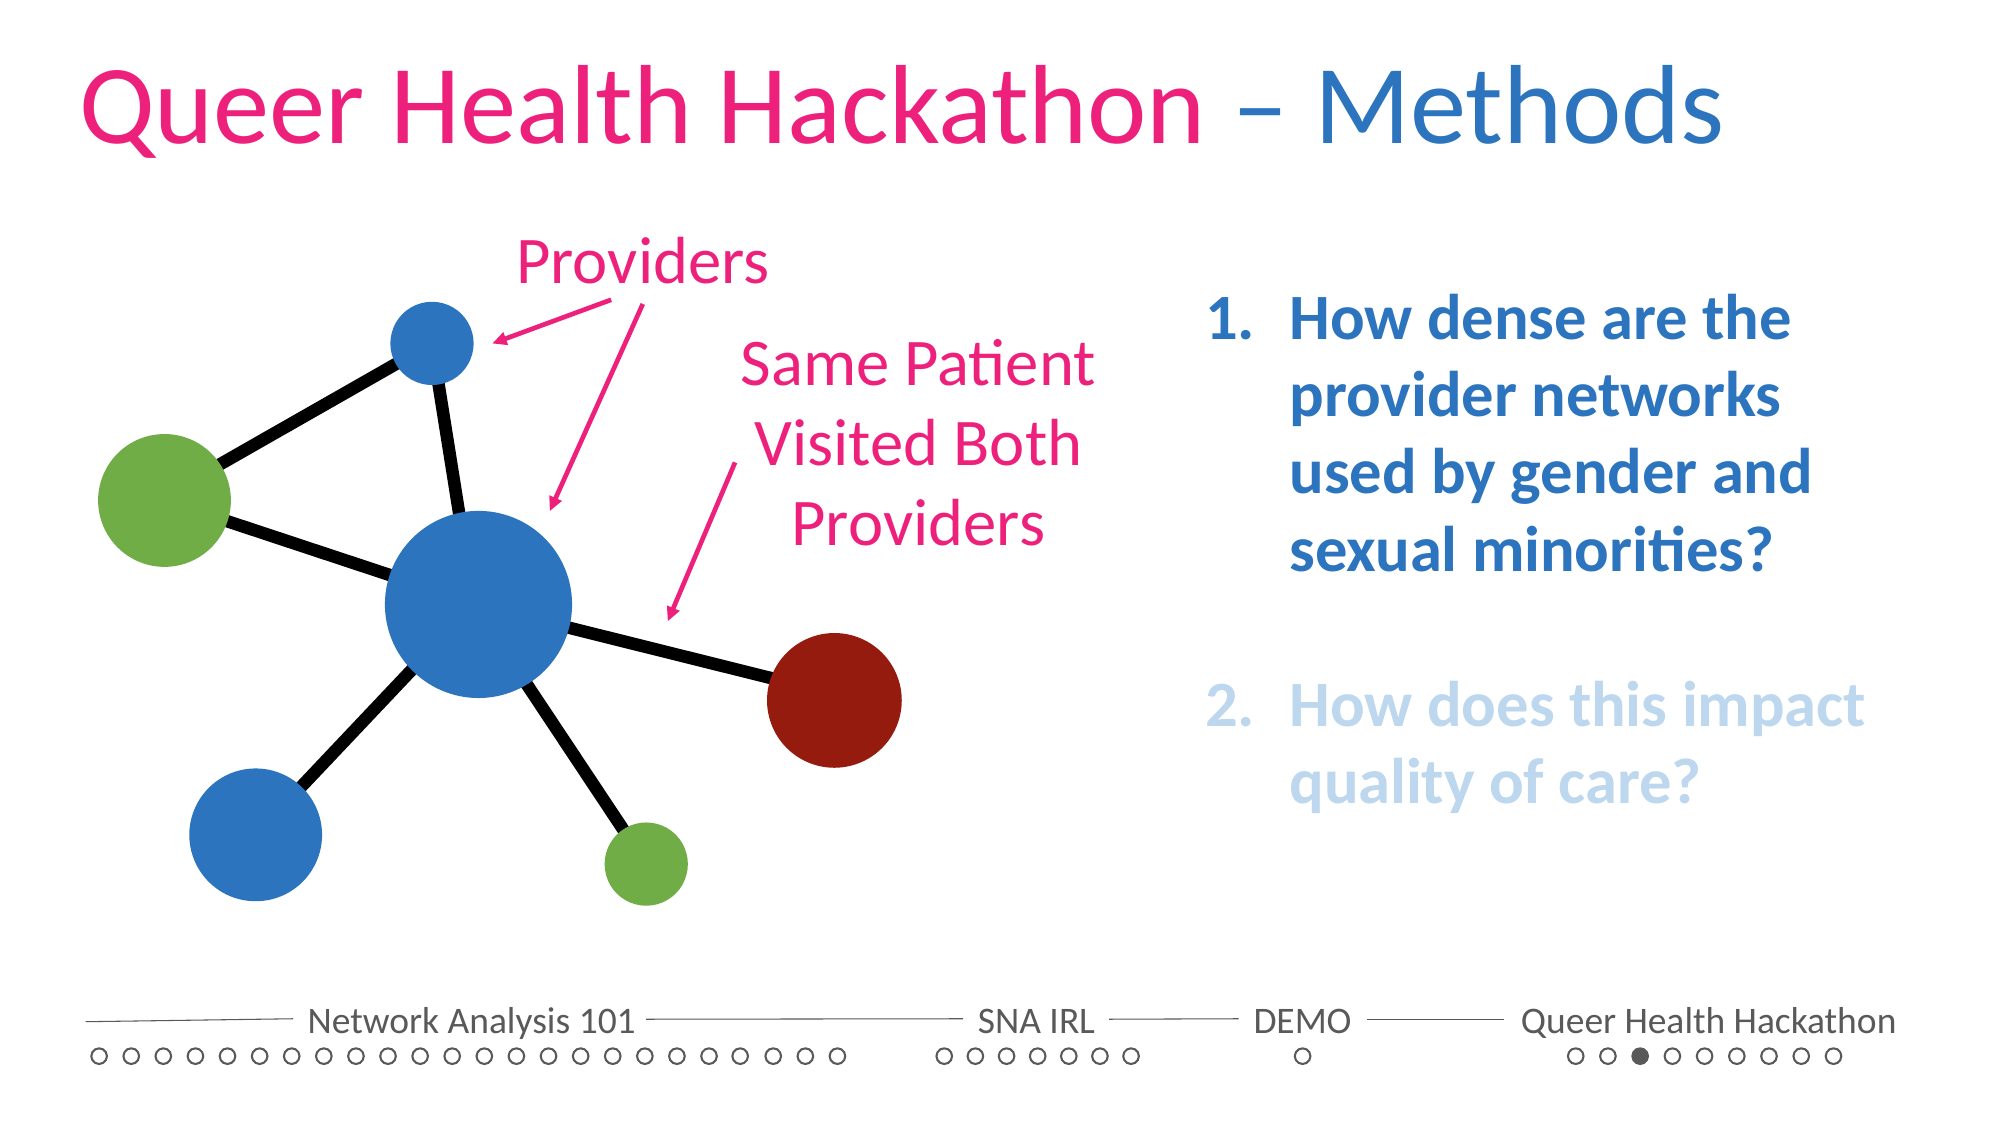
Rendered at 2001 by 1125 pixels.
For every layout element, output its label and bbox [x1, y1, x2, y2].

text_box [90, 1047, 109, 1066]
text_box [250, 1047, 269, 1066]
text_box [764, 1047, 783, 1066]
text_box [828, 1047, 847, 1066]
text_box [731, 1047, 750, 1066]
text_box [218, 1047, 237, 1066]
text_box [796, 1047, 815, 1066]
text_box [282, 988, 1504, 1066]
text_box [97, 209, 1934, 907]
text_box [186, 1047, 205, 1066]
text_box [1122, 1047, 1140, 1066]
text_box [668, 1047, 686, 1066]
text_box [64, 23, 1740, 174]
text_box [122, 1047, 141, 1066]
text_box [700, 1047, 718, 1066]
text_box [1506, 988, 1912, 1066]
text_box [935, 1047, 954, 1066]
text_box [154, 1047, 173, 1066]
